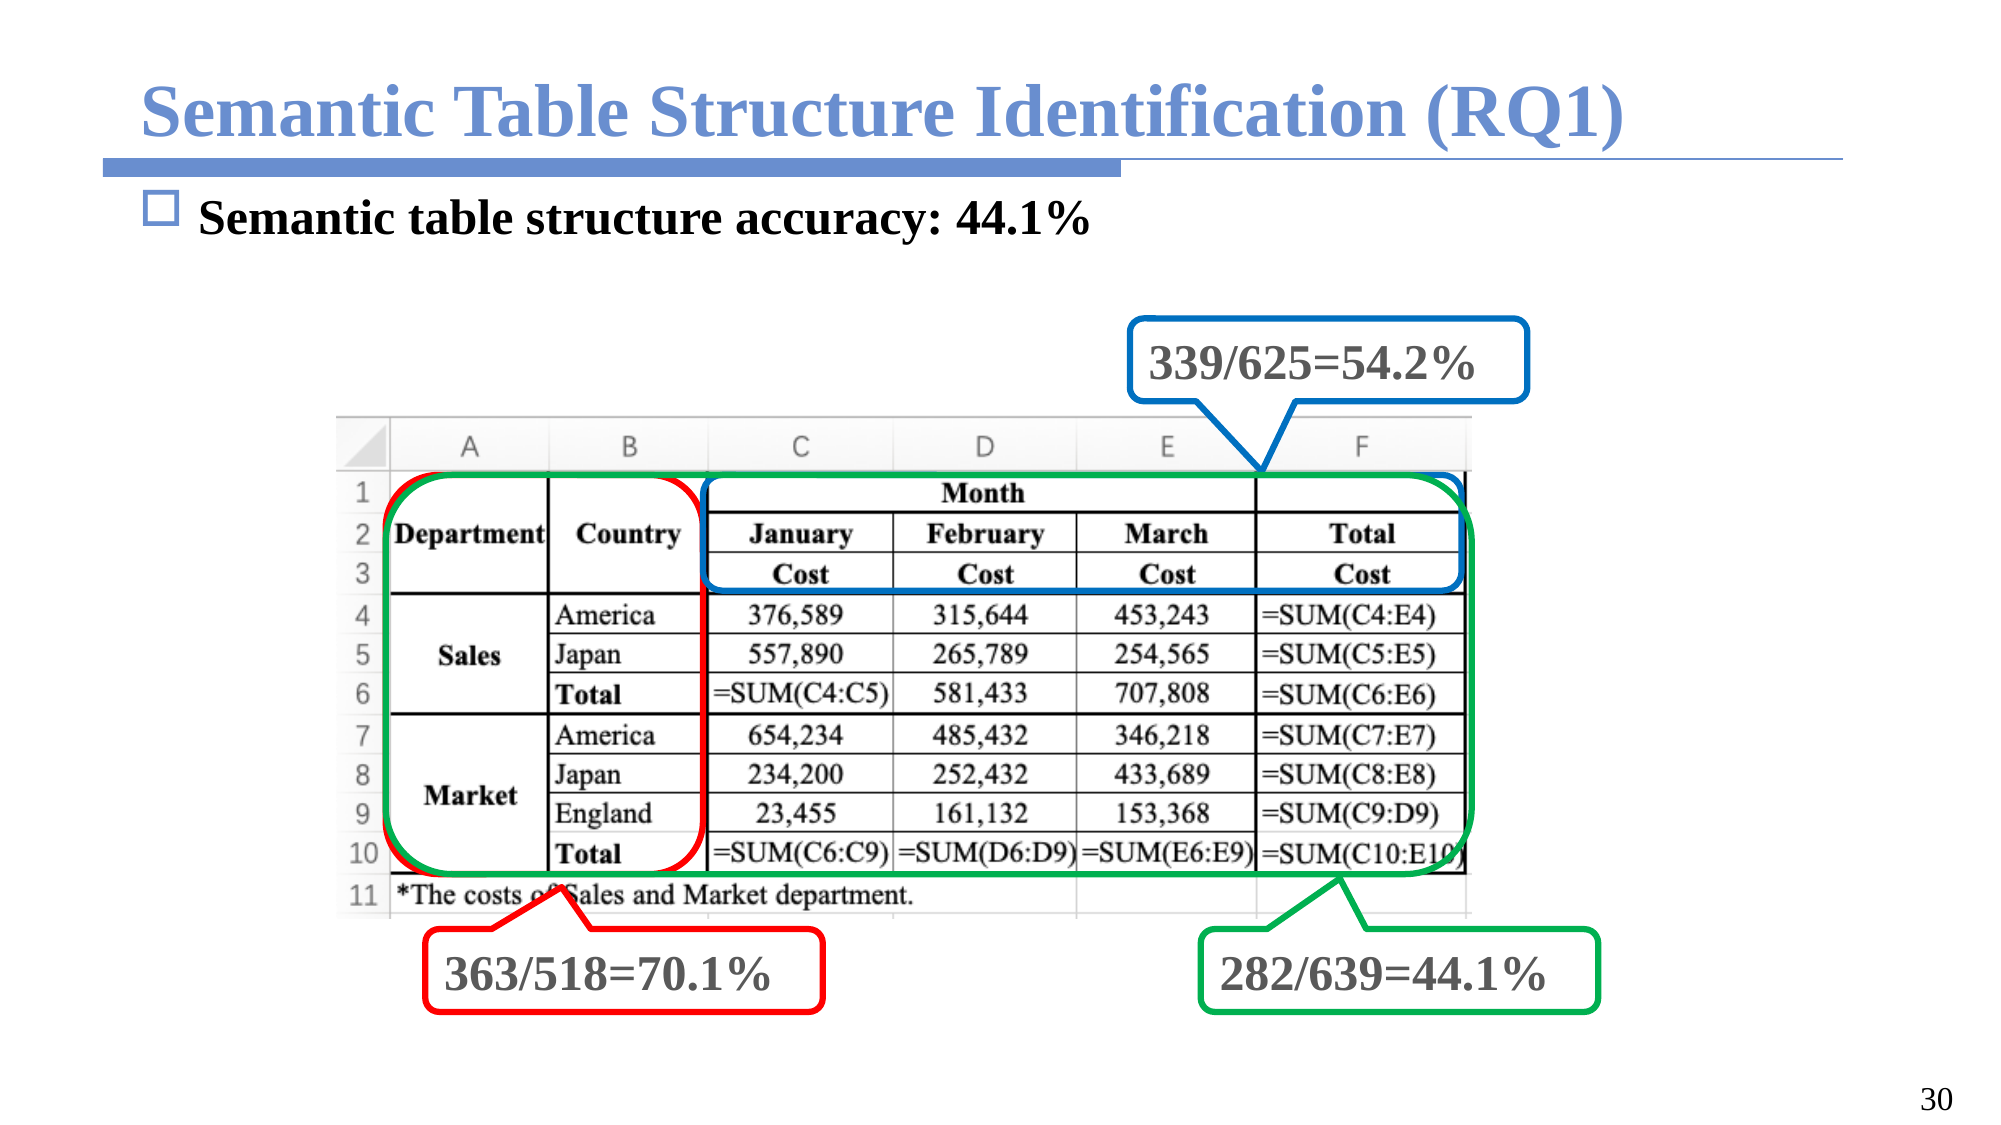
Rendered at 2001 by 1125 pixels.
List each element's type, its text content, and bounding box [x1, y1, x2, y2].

title Semantic Table Structure Identification (RQ1) [125, 50, 1876, 159]
text_box 282/639=44.1% [1198, 927, 1601, 1015]
text_box 339/625=54.2% [1127, 316, 1530, 415]
list Semantic table structure accuracy: 44.1% [123, 176, 1874, 1119]
picture [336, 415, 1473, 919]
slide_number 30 [1873, 1070, 2000, 1123]
text_box 363/518=70.1% [423, 929, 825, 1015]
